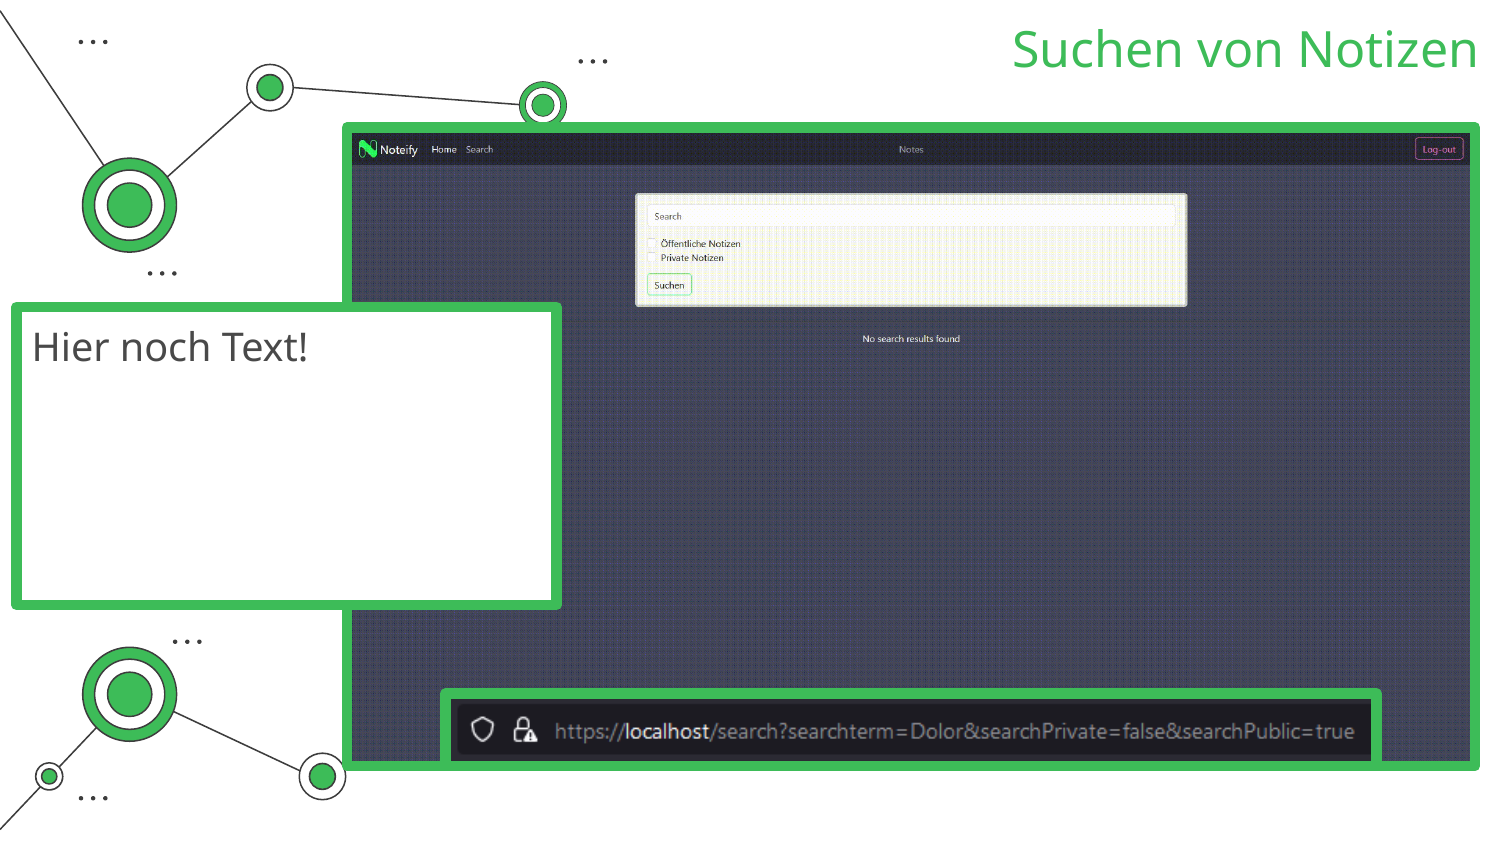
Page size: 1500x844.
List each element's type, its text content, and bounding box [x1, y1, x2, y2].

picture [351, 132, 1470, 762]
subtitle Hier noch Text! [16, 306, 346, 606]
title Suchen von Notizen [822, 0, 1495, 93]
